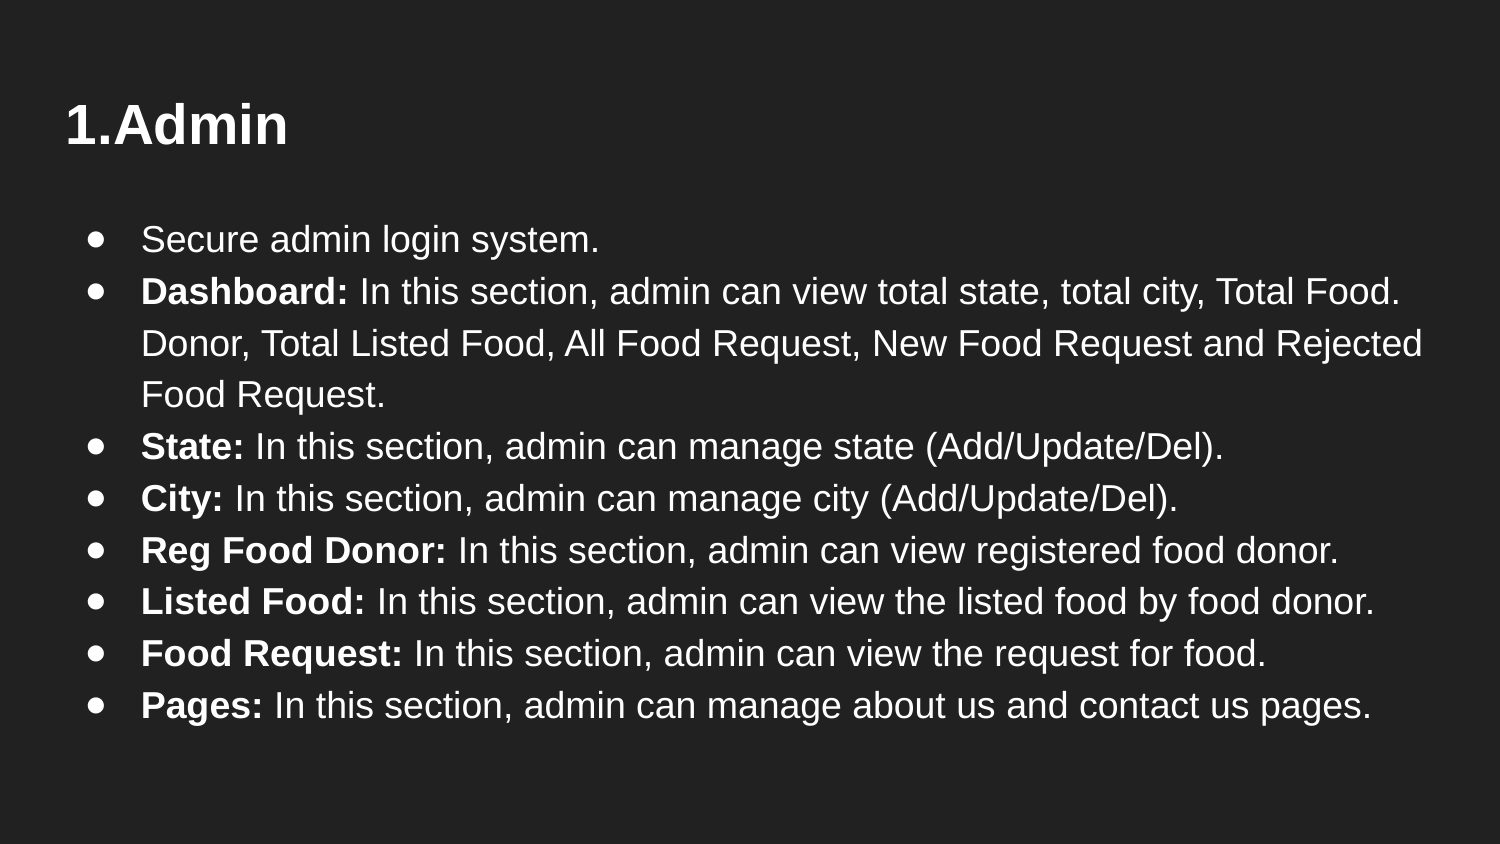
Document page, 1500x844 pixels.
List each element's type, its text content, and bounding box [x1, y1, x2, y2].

text_box 1.Admin [51, 72, 1449, 167]
text_box Secure admin login system. Dashboard: In this section, admin can view total state, total city, Total Food. Donor, Total Listed Food, All Food Request, New Food Request and Rejected Food Request. State: In this section, admin can manage state (Add/Update/Del). City: In this section, admin can manage city (Add/Update/Del). Reg Food Donor: In this section, admin can view registered food donor. Listed Food: In this section, admin can view the listed food by food donor. Food Request: In this section, admin can view the request for food. Pages: In this section, admin can manage about us and contact us pages. [51, 193, 1449, 816]
